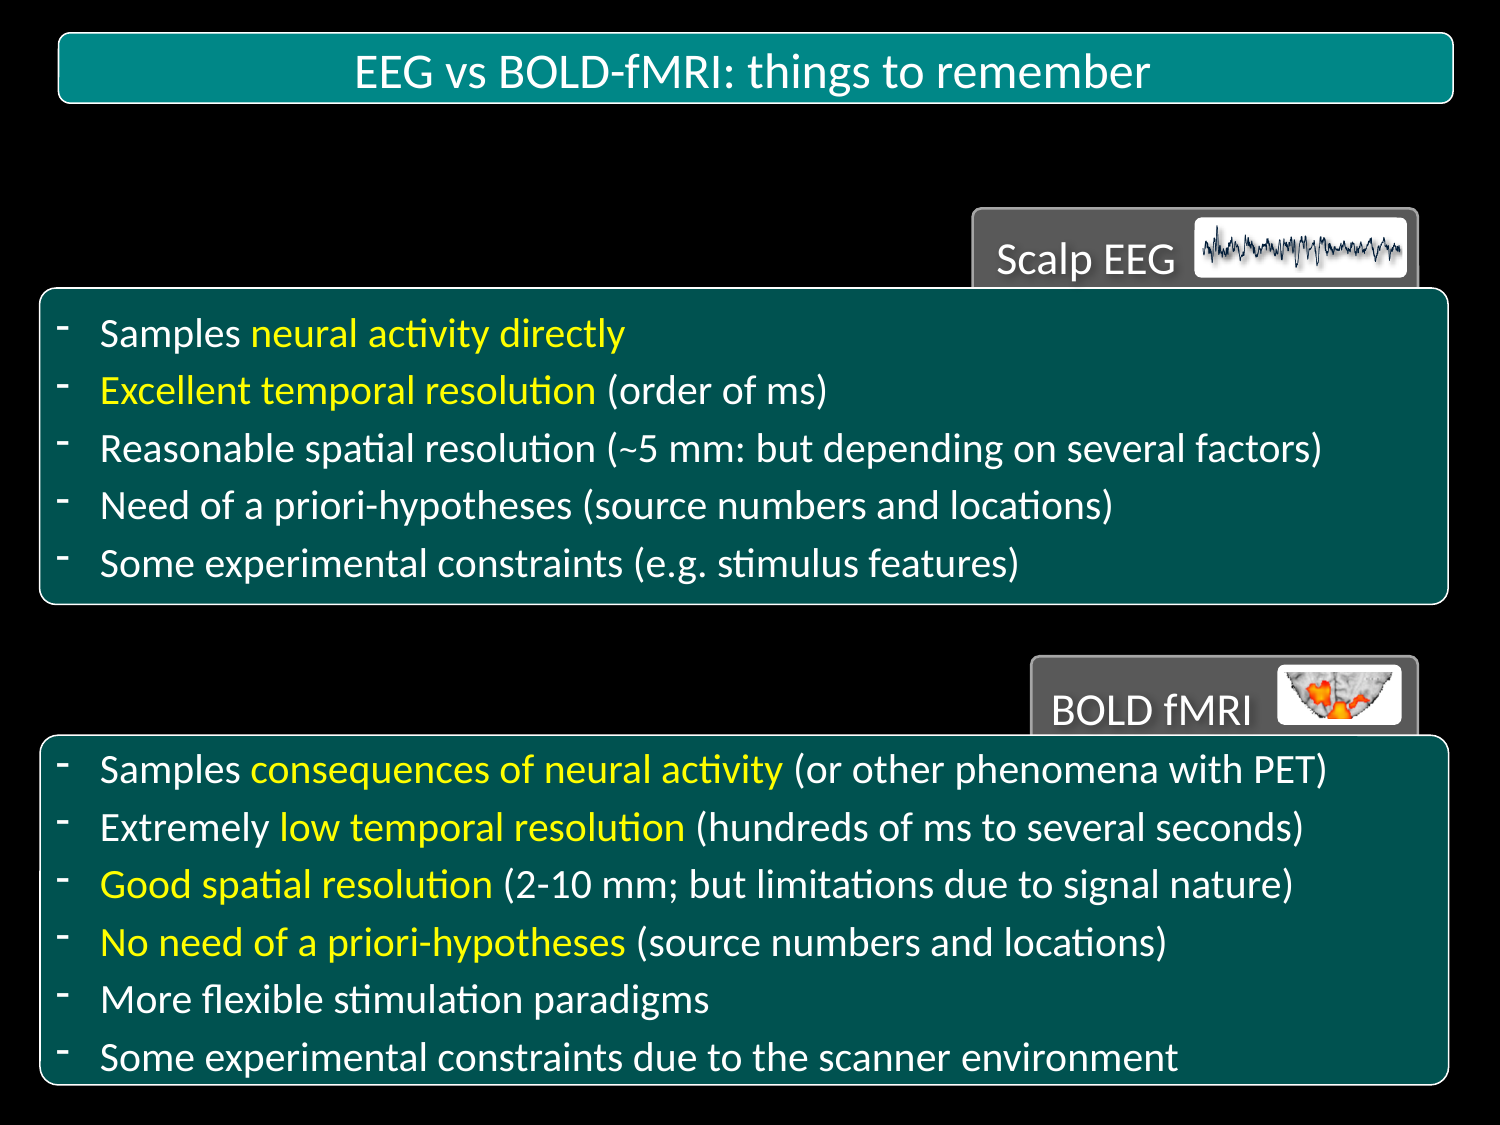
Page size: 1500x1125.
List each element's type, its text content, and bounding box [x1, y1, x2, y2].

text_box EEG vs BOLD-fMRI: things to remember [333, 32, 1167, 111]
picture [1197, 222, 1403, 273]
text_box Samples neural activity directly Excellent temporal resolution (order of ms) Reasonable spatial resolution (~5 mm: but depending on several factors) Need of a priori-hypotheses (source numbers and locations) Some experimental constraints (e.g. stimulus features) [41, 290, 1447, 594]
text_box Scalp EEG [981, 199, 1217, 291]
text_box [1167, 32, 1454, 104]
text_box Samples consequences of neural activity (or other phenomena with PET) Extremely low temporal resolution (hundreds of ms to several seconds) Good spatial resolution (2-10 mm; but limitations due to signal nature) No need of a priori-hypotheses (source numbers and locations) More flexible stimulation paradigms Some experimental constraints due to the scanner environment [41, 727, 1447, 1088]
text_box [39, 297, 1449, 605]
text_box [58, 32, 333, 104]
text_box [1195, 218, 1407, 227]
text_box [1347, 656, 1418, 727]
text_box BOLD fMRI [1036, 650, 1336, 742]
text_box [972, 208, 979, 288]
text_box [1226, 208, 1418, 288]
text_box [1277, 665, 1401, 725]
